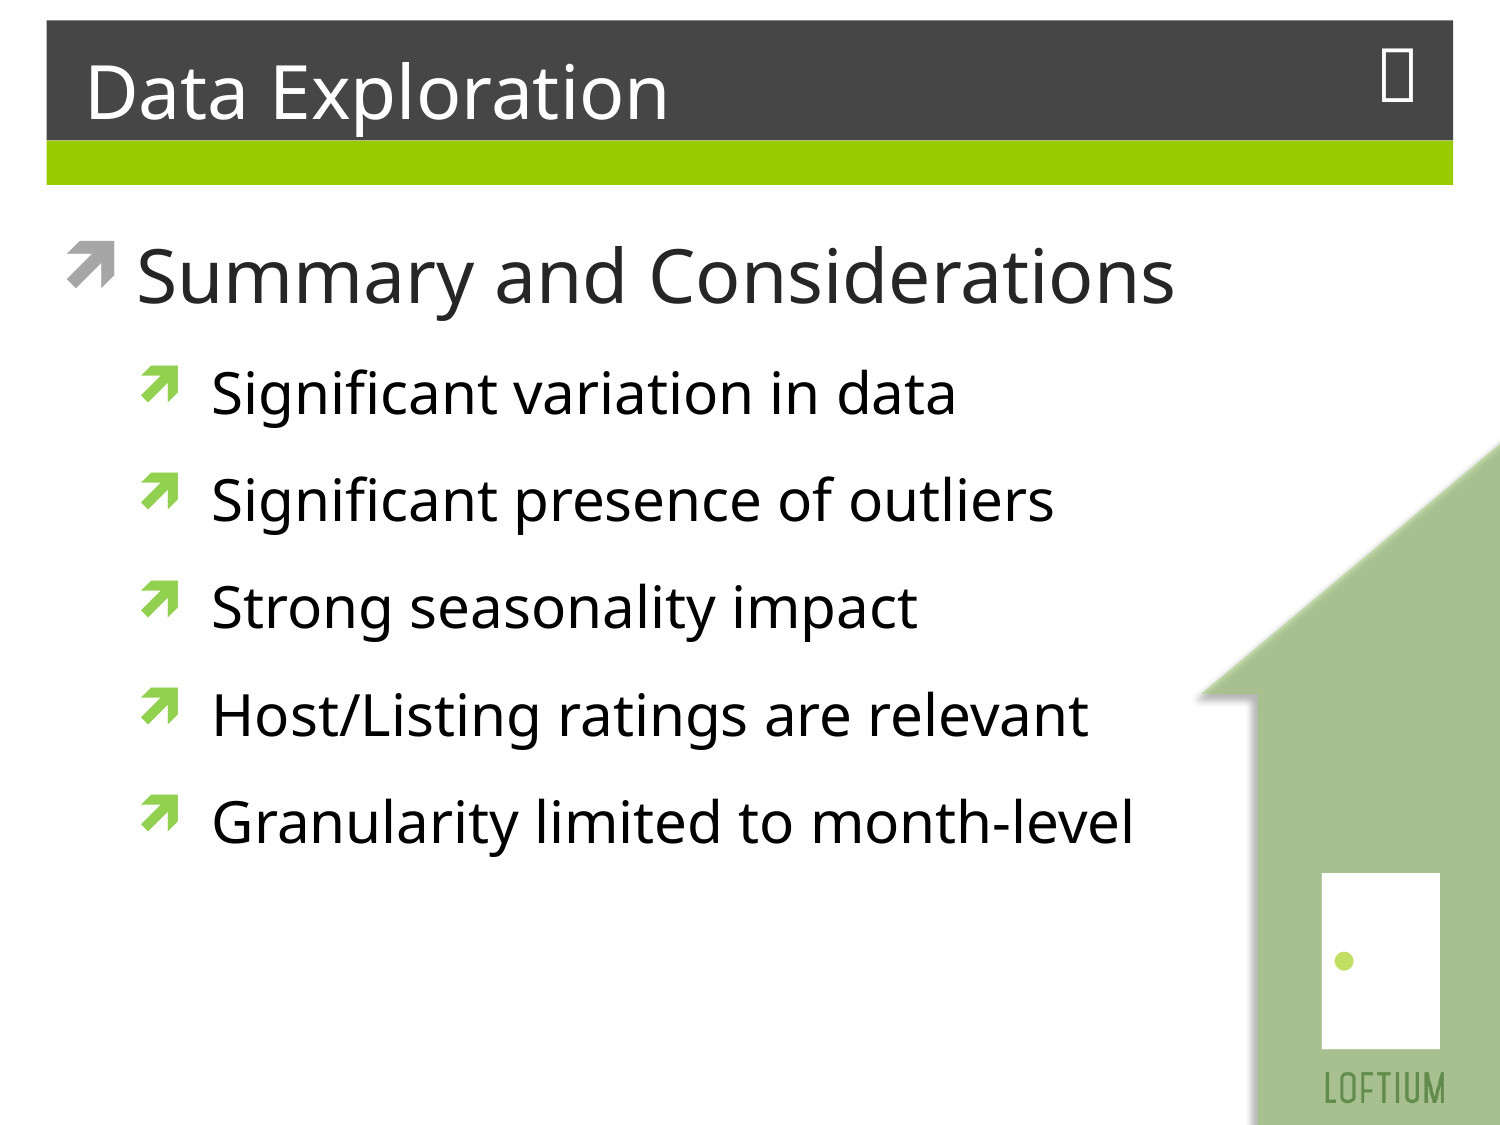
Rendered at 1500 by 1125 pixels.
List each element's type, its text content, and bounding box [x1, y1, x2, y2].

title Data Exploration [69, 29, 1351, 135]
list Summary and Considerations Significant variation in data Significant presence of outliers Strong seasonality impact Host/Listing ratings are relevant Granularity limited to month-level [46, 220, 1351, 1005]
text_box [1330, 947, 1358, 975]
text_box [1320, 871, 1442, 1051]
